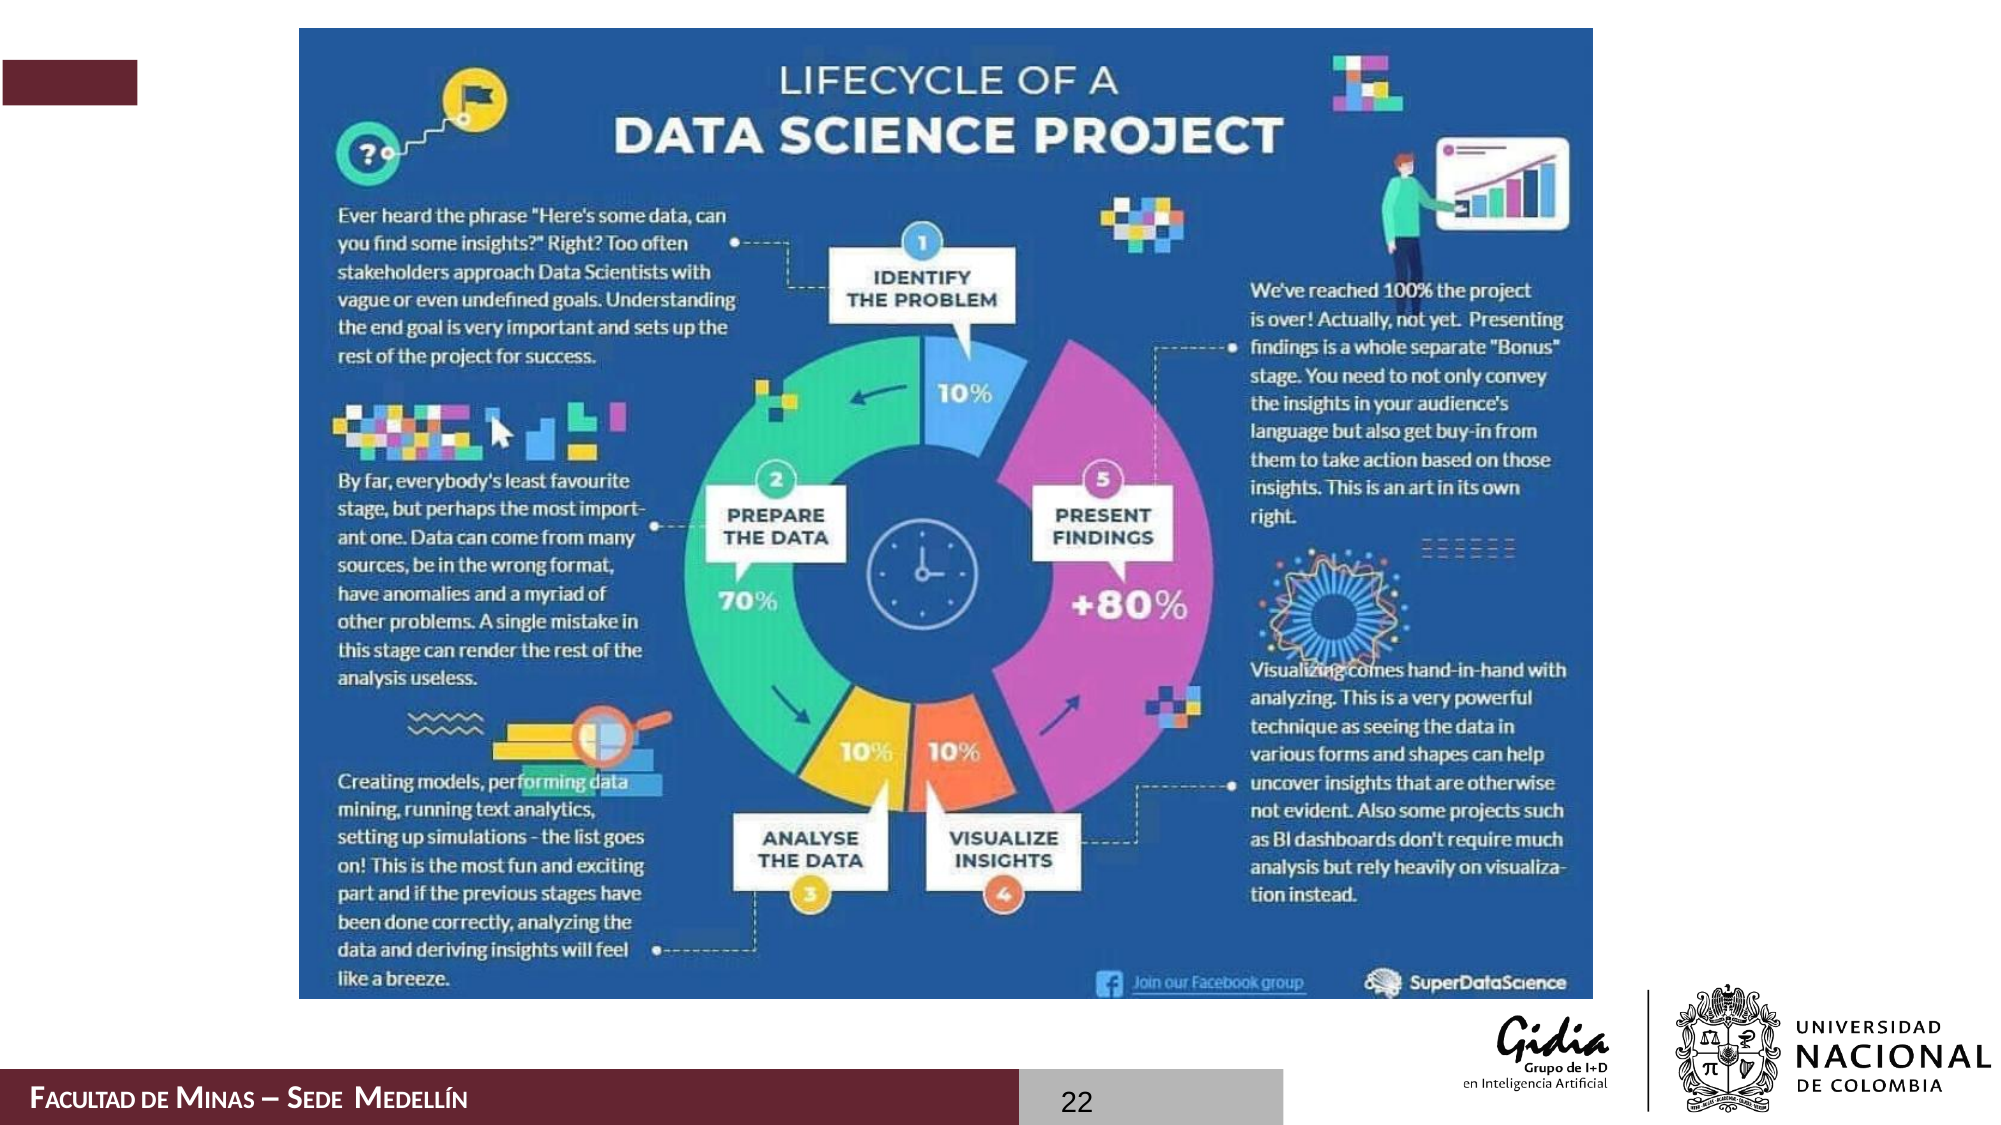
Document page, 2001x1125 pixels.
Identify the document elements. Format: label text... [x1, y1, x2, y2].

slide_number 22 [1054, 1082, 1097, 1116]
picture [298, 28, 1992, 1113]
